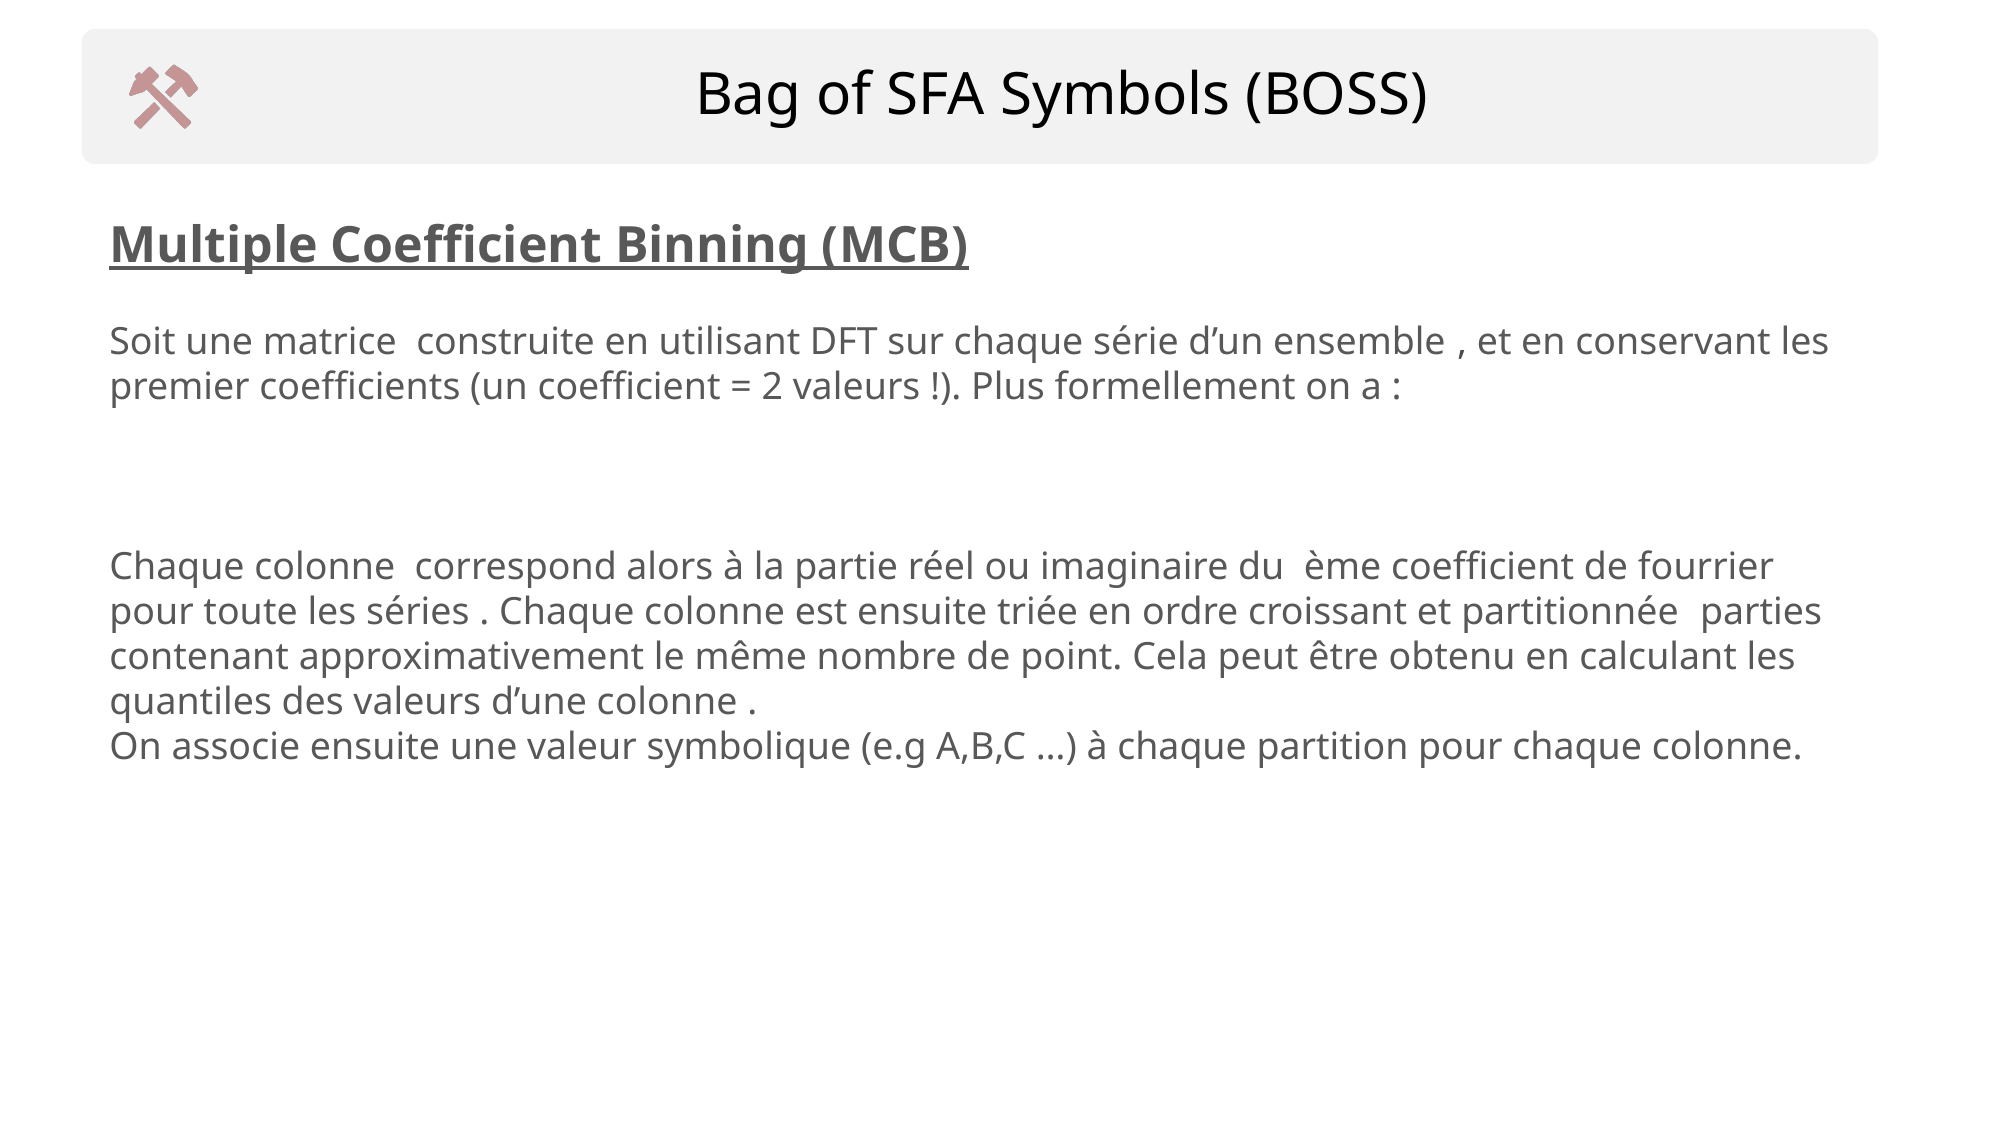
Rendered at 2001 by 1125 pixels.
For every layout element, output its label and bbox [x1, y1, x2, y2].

text_box [125, 58, 202, 135]
text_box [81, 28, 1875, 165]
text_box [244, 23, 1879, 160]
